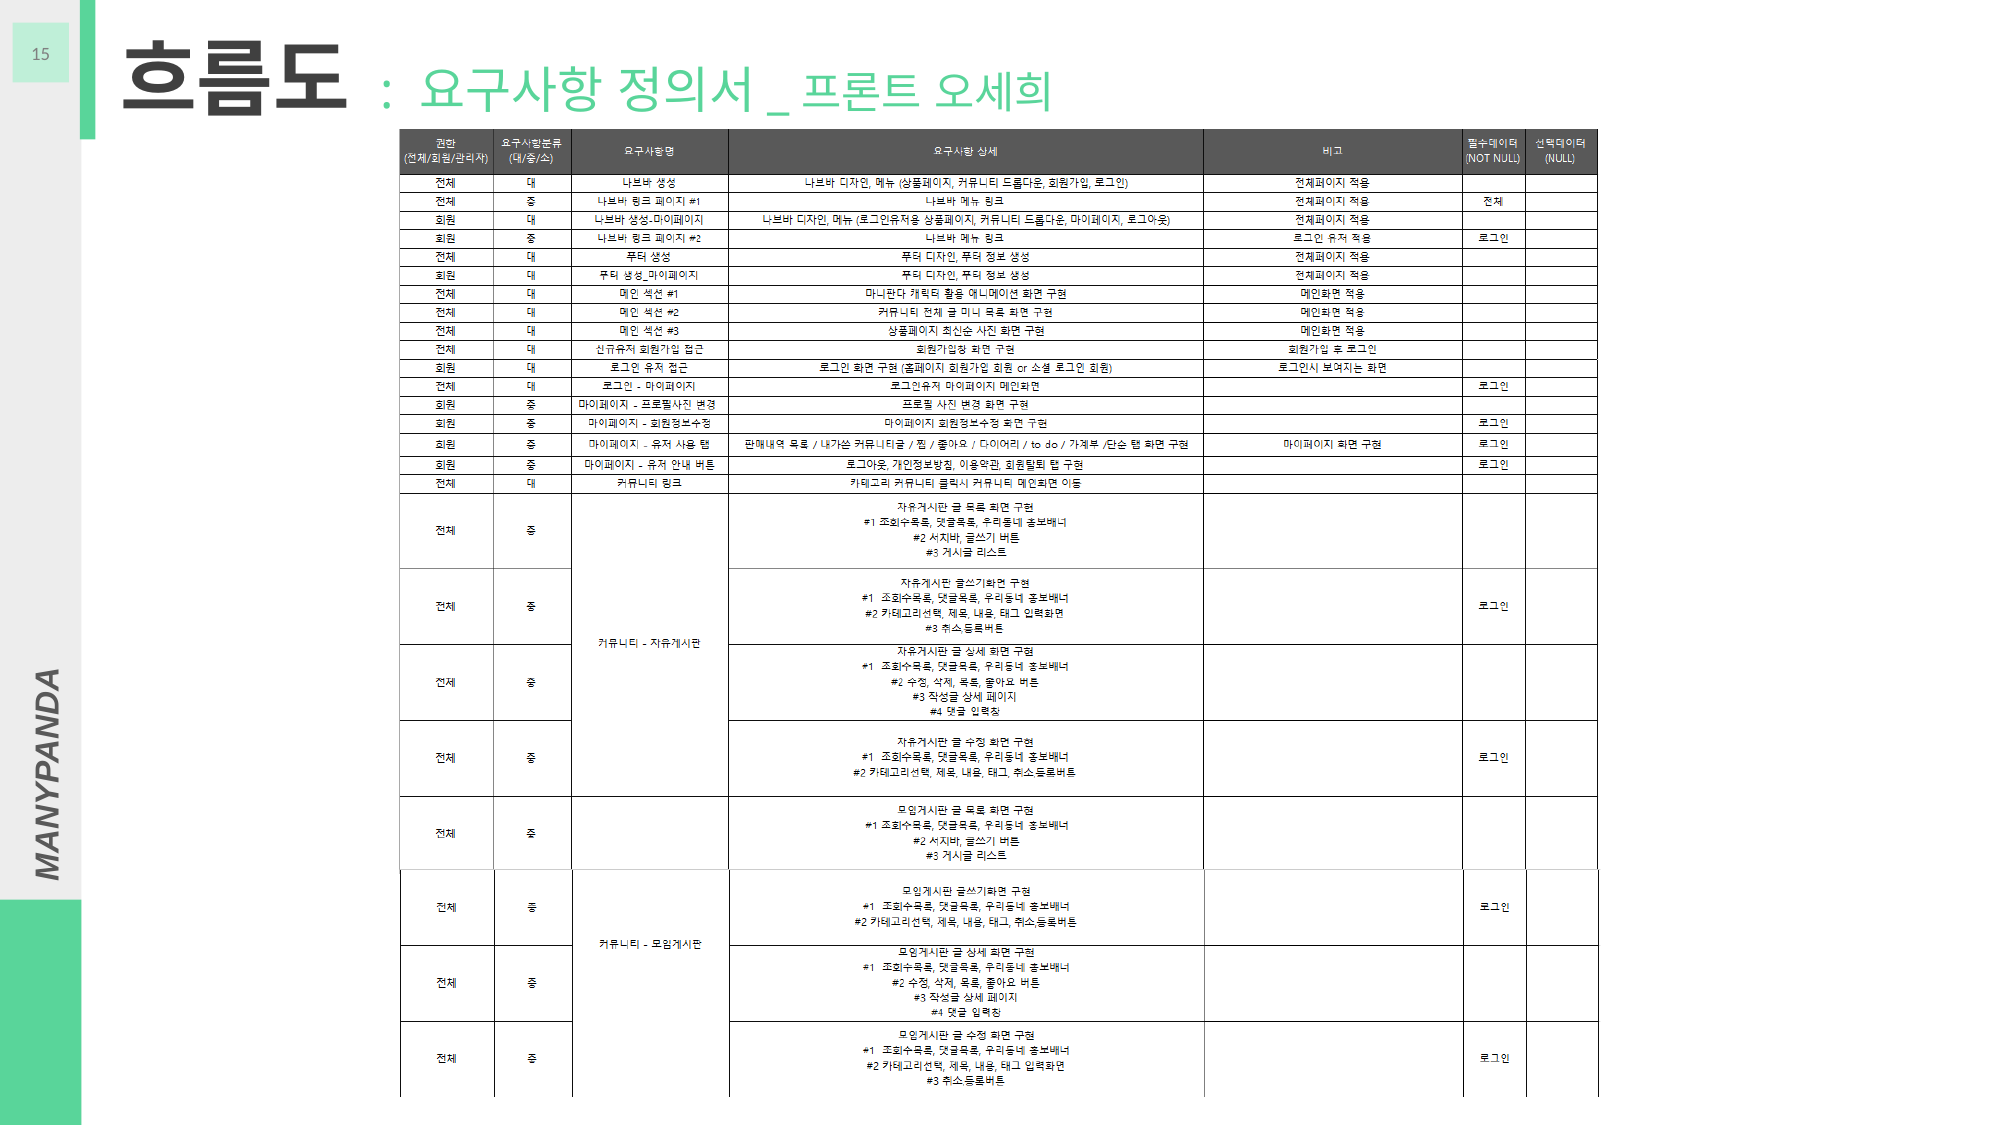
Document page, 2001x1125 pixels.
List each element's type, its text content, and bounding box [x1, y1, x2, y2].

slide_number 15 [12, 22, 69, 83]
text_box [79, 0, 96, 140]
text_box 흐름도 [105, 10, 469, 142]
text_box : 요구사항 정의서_프론트 오세희 [365, 50, 1128, 126]
picture [399, 129, 1601, 1097]
